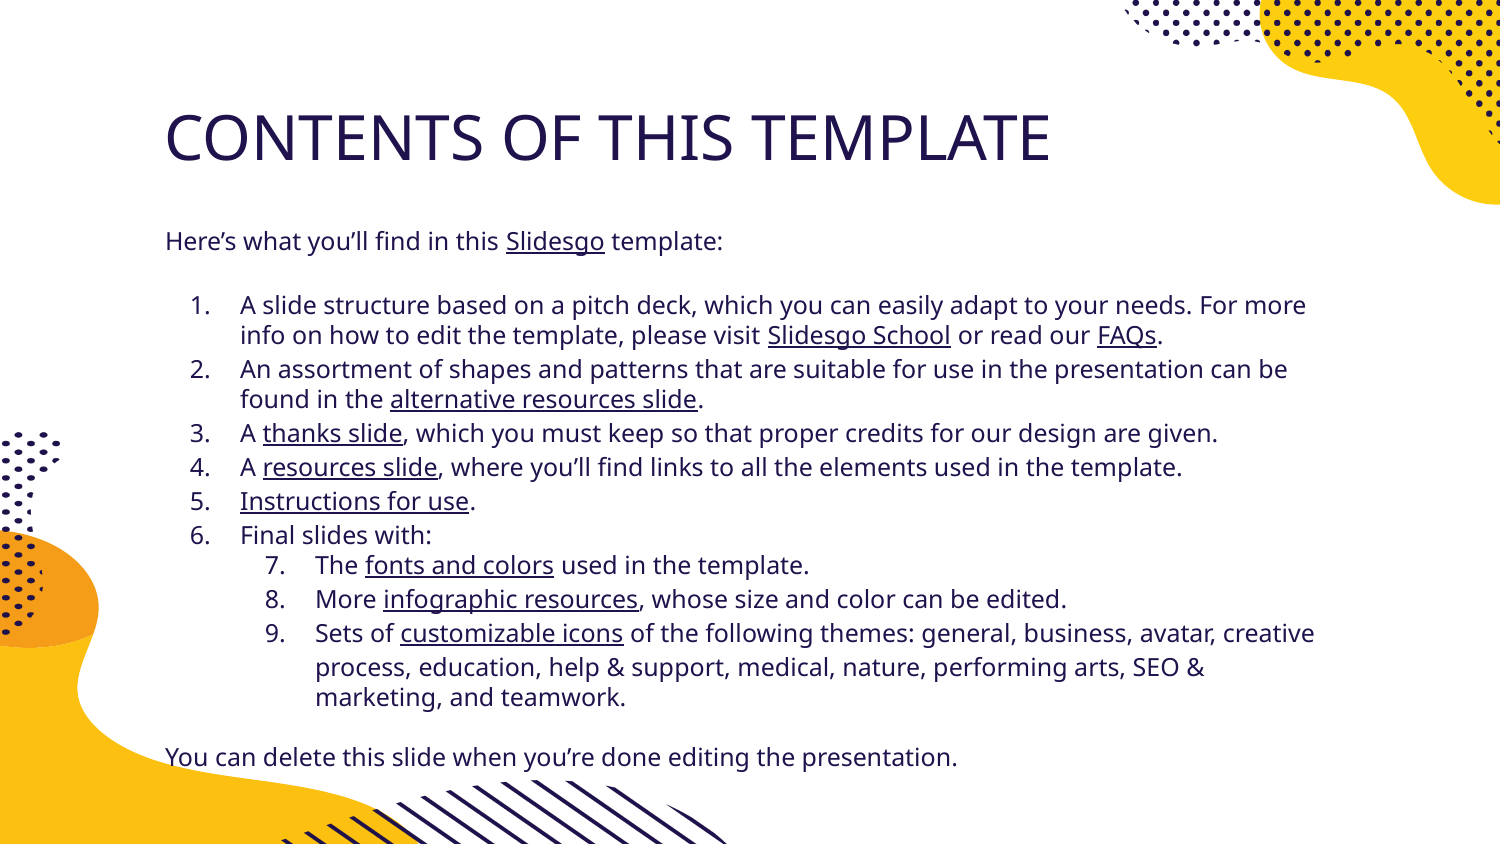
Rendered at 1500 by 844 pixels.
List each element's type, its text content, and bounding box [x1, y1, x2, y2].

title CONTENTS OF THIS TEMPLATE [149, 82, 1350, 173]
picture [281, 780, 729, 844]
picture [1122, 0, 1500, 157]
picture [0, 432, 60, 639]
list Here’s what you’ll find in this Slidesgo template: A slide structure based on a pitch deck, which you can easily adapt to your needs. For more info on how to edit the template, please visit Slidesgo School or read our FAQs. An assortment of shapes and patterns that are suitable for use in the presentation can be found in the alternative resources slide. A thanks slide, which you must keep so that proper credits for our design are given. A resources slide, where you’ll find links to all the elements used in the template. Instructions for use. Final slides with: The fonts and colors used in the template. More infographic resources, whose size and color can be edited. Sets of customizable icons of the following themes: general, business, avatar, creative process, education, help & support, medical, nature, performing arts, SEO & marketing, and teamwork. You can delete this slide when you’re done editing the presentation. [150, 210, 1348, 727]
